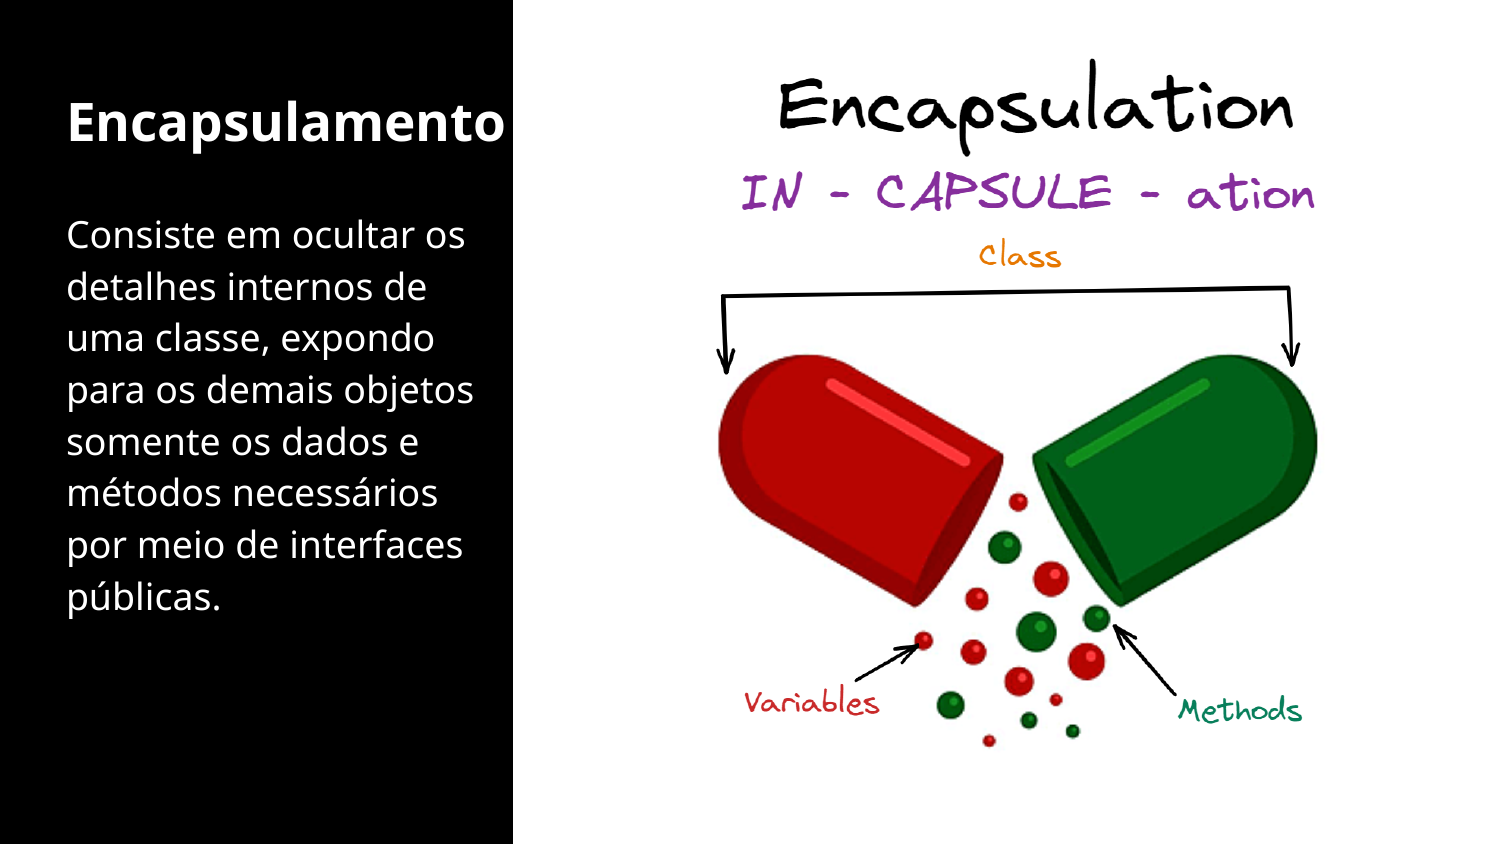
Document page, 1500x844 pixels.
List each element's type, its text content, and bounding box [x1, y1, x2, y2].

list Consiste em ocultar os detalhes internos de uma classe, expondo para os demais objetos somente os dados e métodos necessários por meio de interfaces públicas. [51, 189, 496, 750]
title Encapsulamento [51, 72, 508, 167]
picture [513, 0, 1500, 844]
